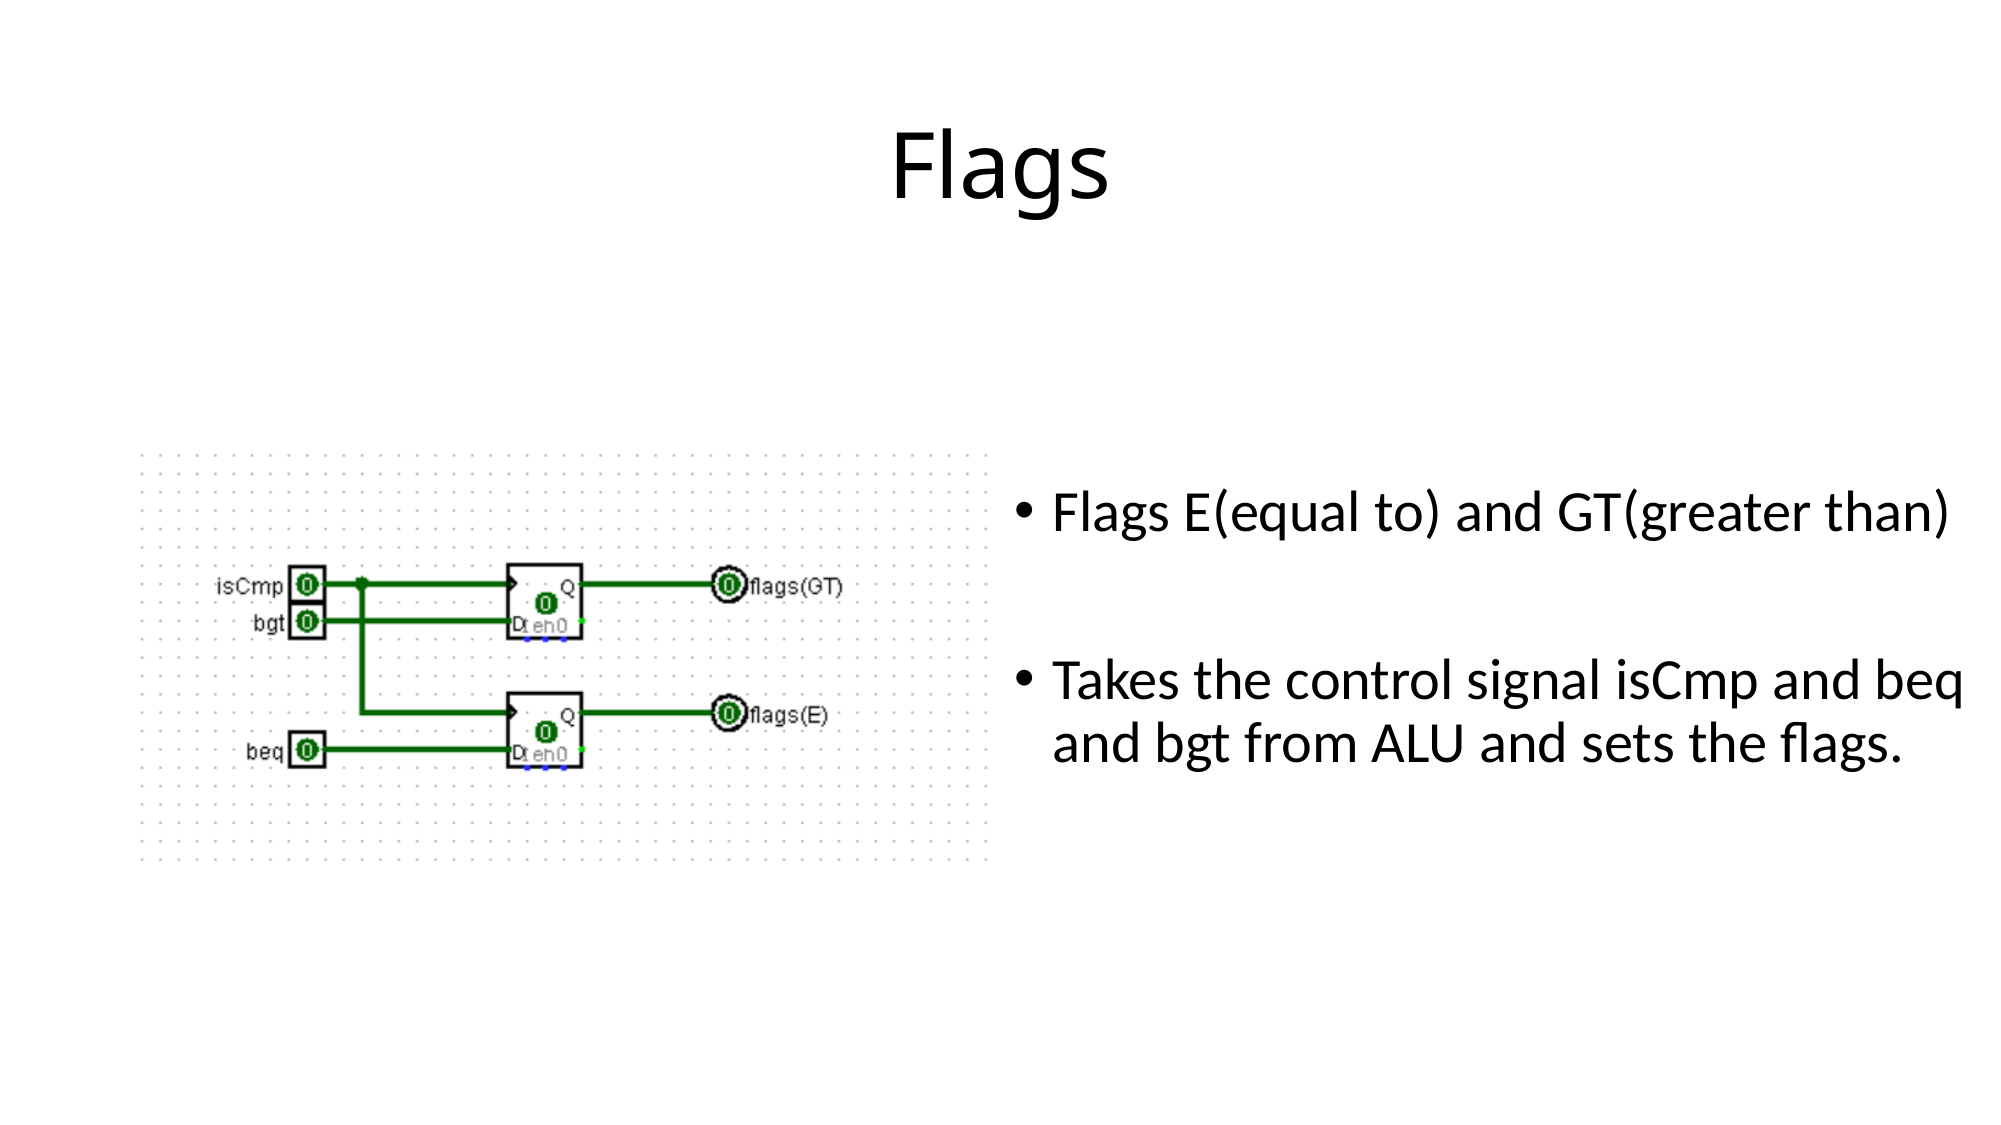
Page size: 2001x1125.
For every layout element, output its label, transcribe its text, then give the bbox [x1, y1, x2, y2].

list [137, 446, 988, 867]
title Flags [137, 59, 1863, 278]
list Flags E(equal to) and GT(greater than) Takes the control signal isCmp and beq and bgt from ALU and sets the flags. [999, 299, 1989, 1014]
